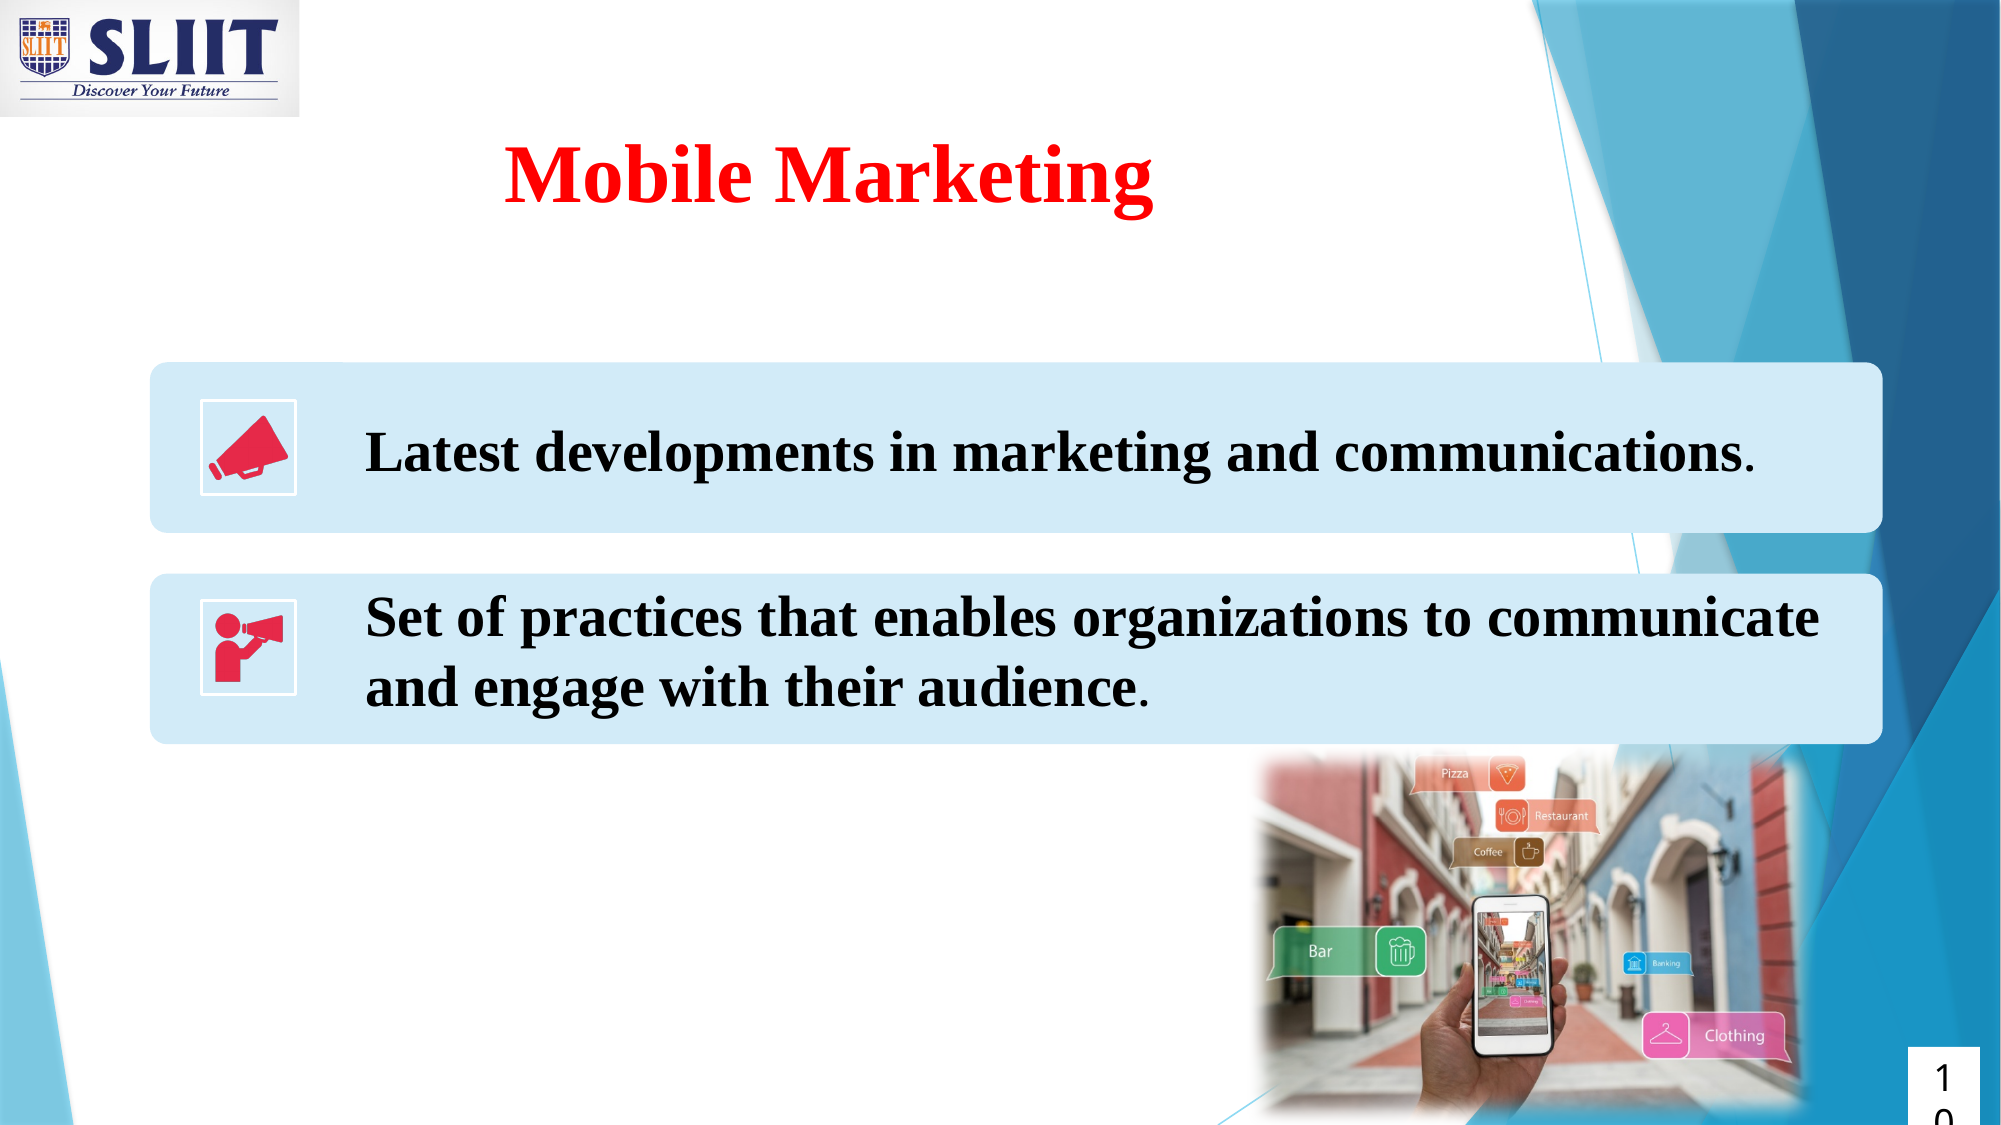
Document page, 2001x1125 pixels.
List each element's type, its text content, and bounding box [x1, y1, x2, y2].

picture [1246, 744, 1818, 1125]
text_box Mobile Marketing [328, 112, 1330, 227]
picture [0, 0, 300, 117]
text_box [149, 349, 1884, 746]
text_box 10 [1908, 1046, 1980, 1125]
